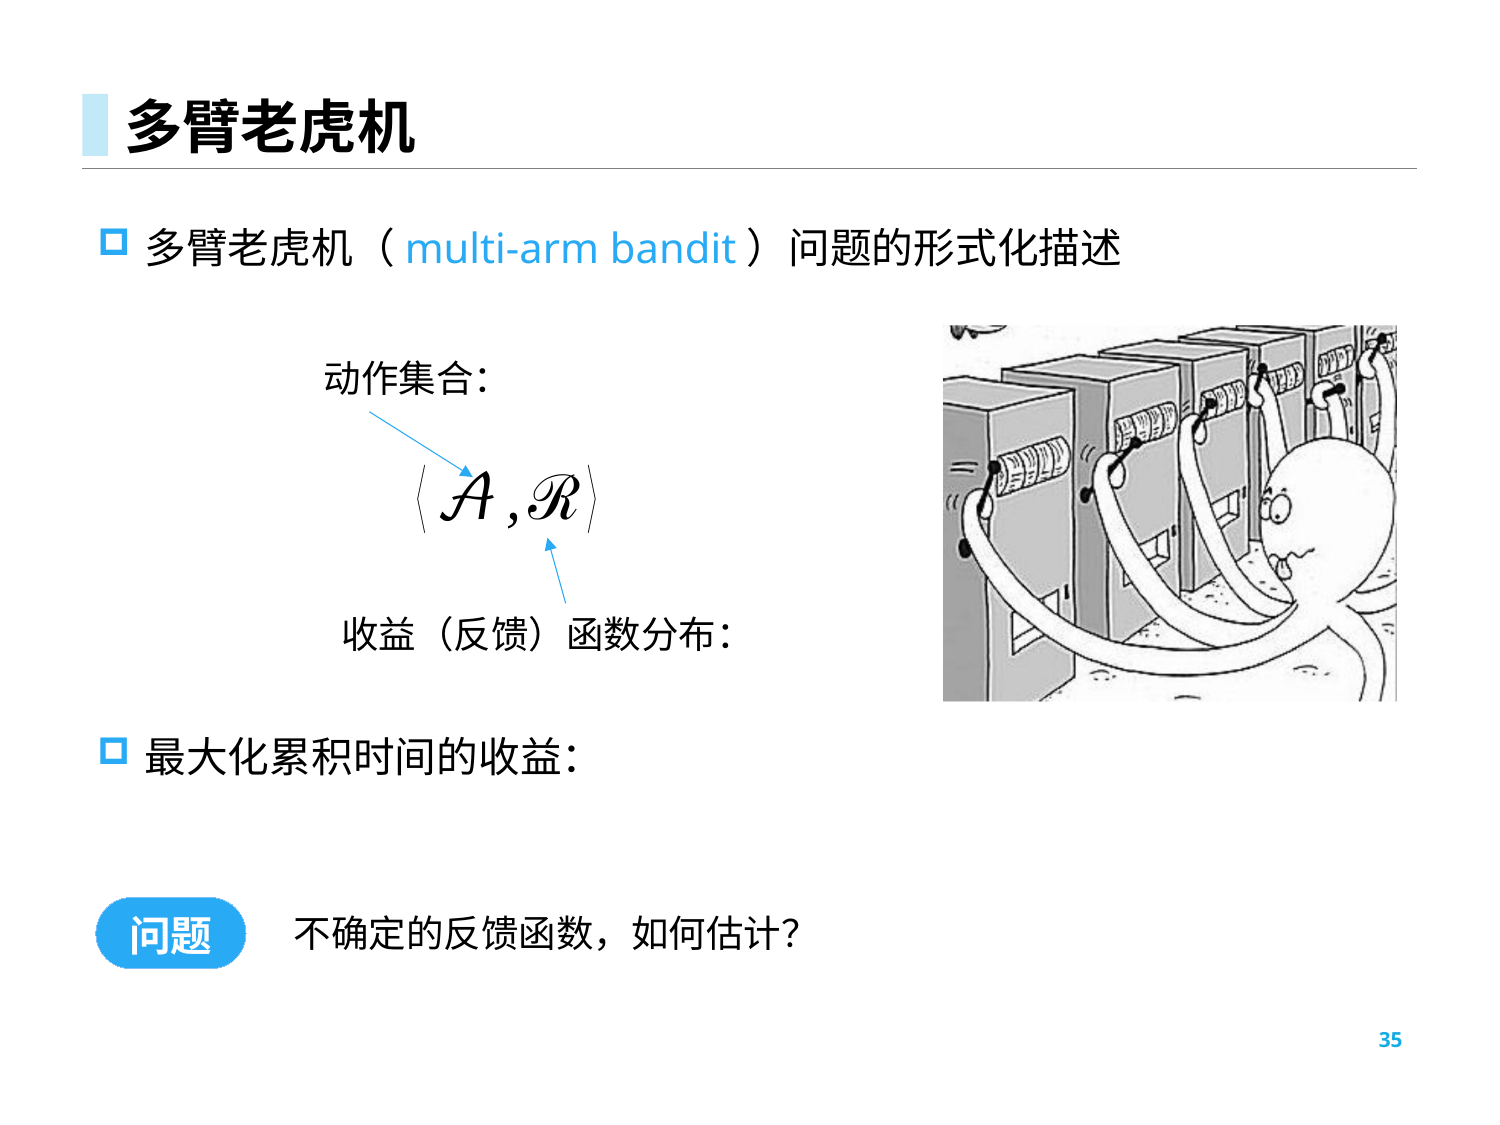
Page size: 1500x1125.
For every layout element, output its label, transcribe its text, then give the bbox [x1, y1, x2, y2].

text_box 问题 [95, 897, 247, 969]
text_box 不确定的反馈函数，如何估计？ [279, 902, 834, 963]
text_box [547, 537, 566, 604]
slide_number 35 [1059, 1023, 1418, 1058]
picture [940, 323, 1399, 706]
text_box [369, 411, 473, 477]
title 多臂老虎机 [109, 0, 1445, 169]
text_box 多臂老虎机（multi-arm bandit）问题的形式化描述 [82, 214, 1418, 295]
